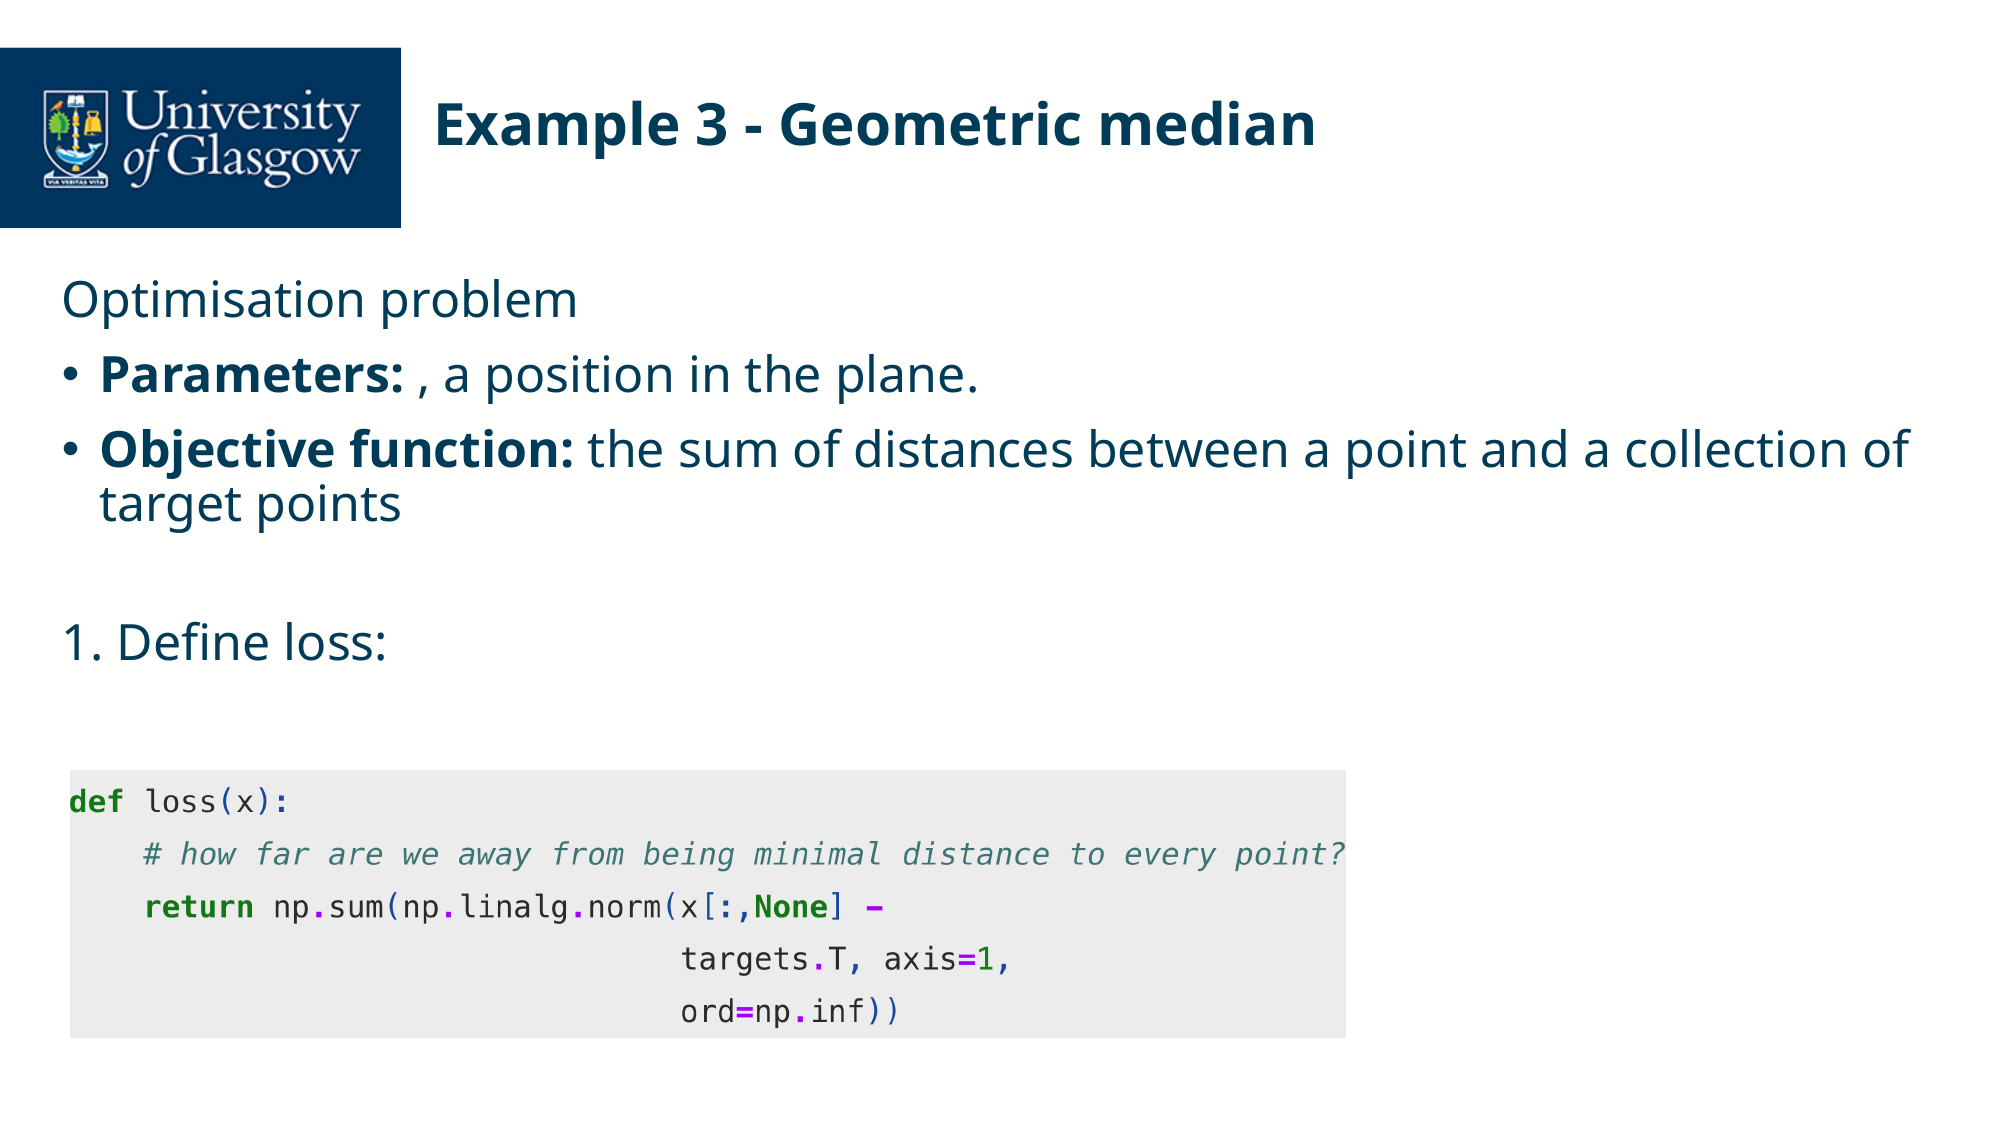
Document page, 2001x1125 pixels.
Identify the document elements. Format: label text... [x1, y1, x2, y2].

picture [0, 0, 2000, 1125]
title Example 3 - Geometric median [418, 87, 1930, 234]
